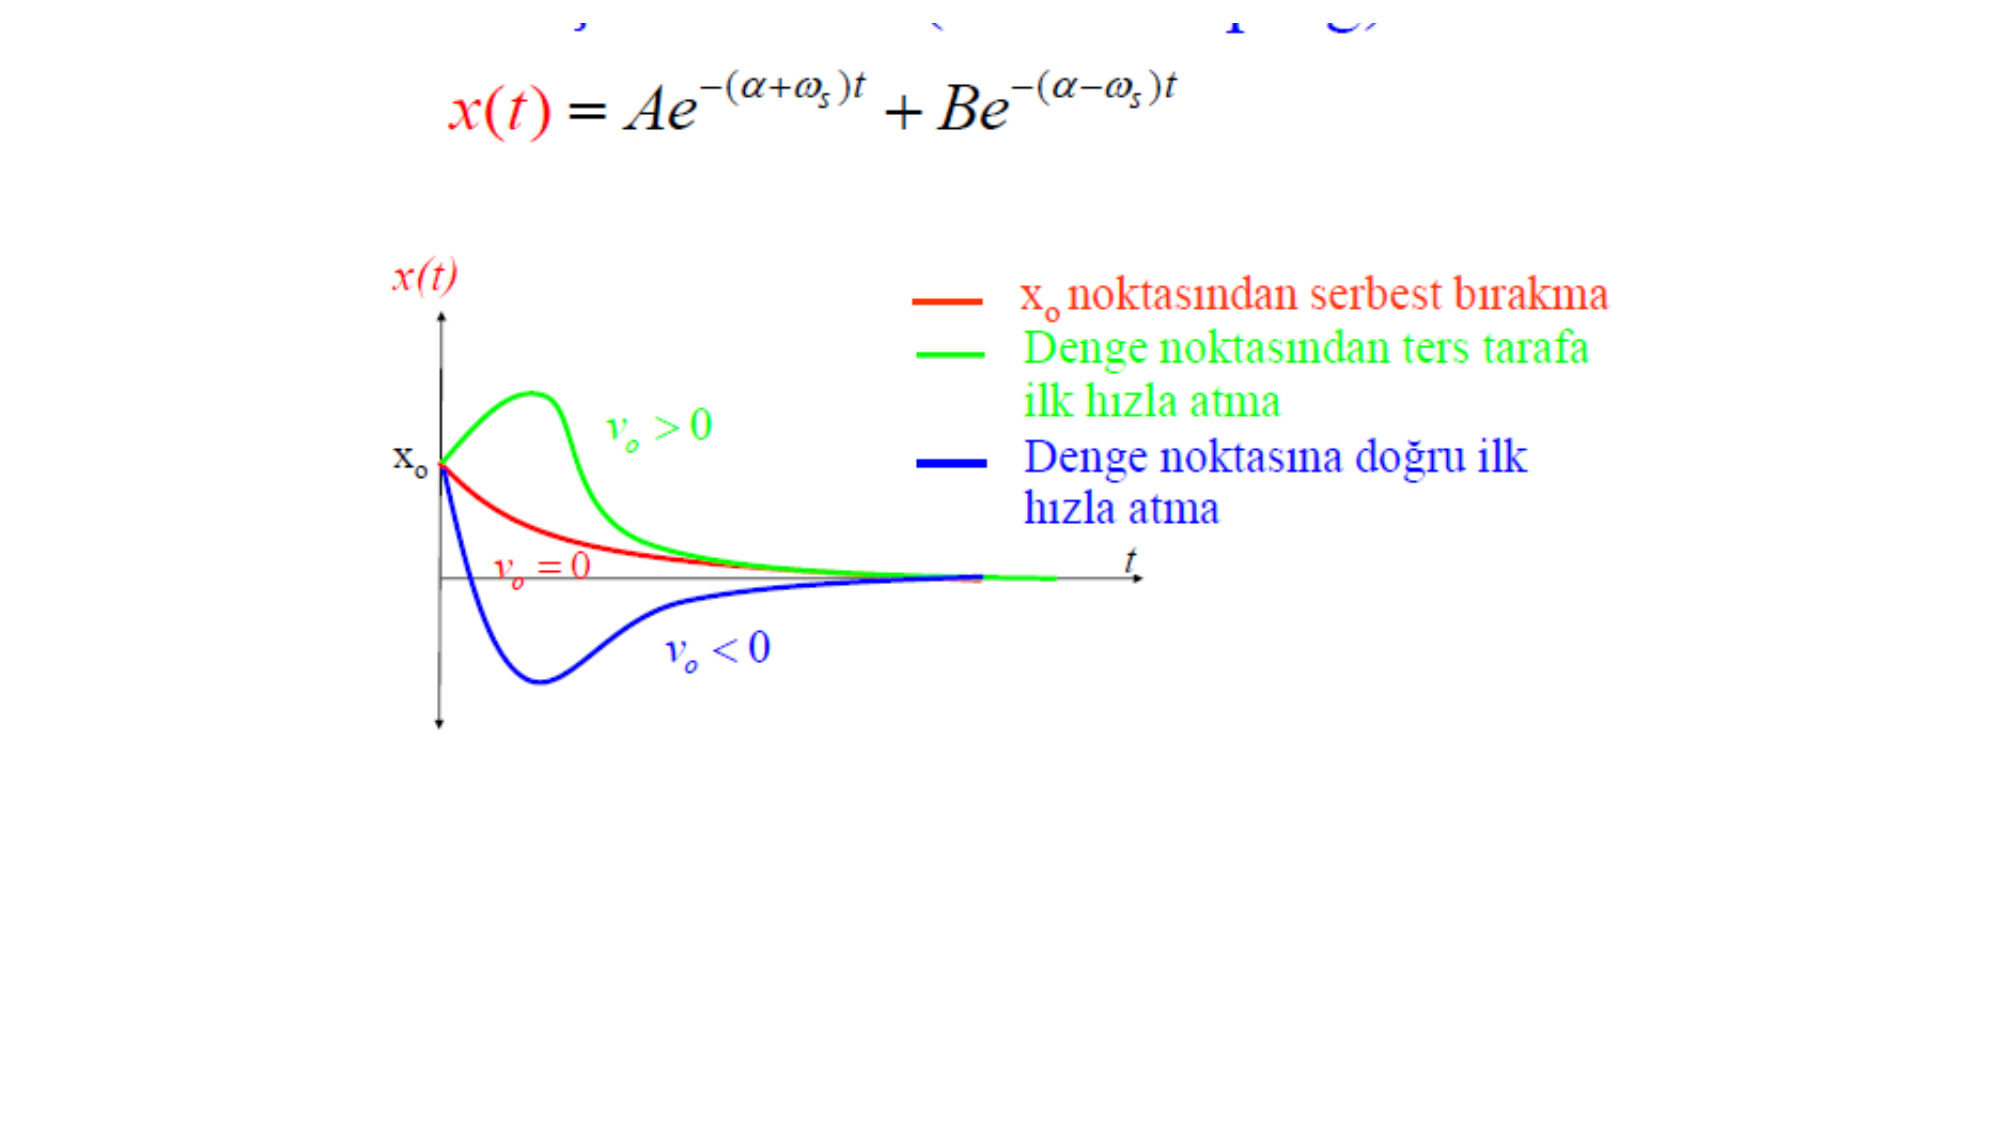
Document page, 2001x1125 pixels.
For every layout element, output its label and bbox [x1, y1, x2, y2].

list [60, 23, 1616, 750]
